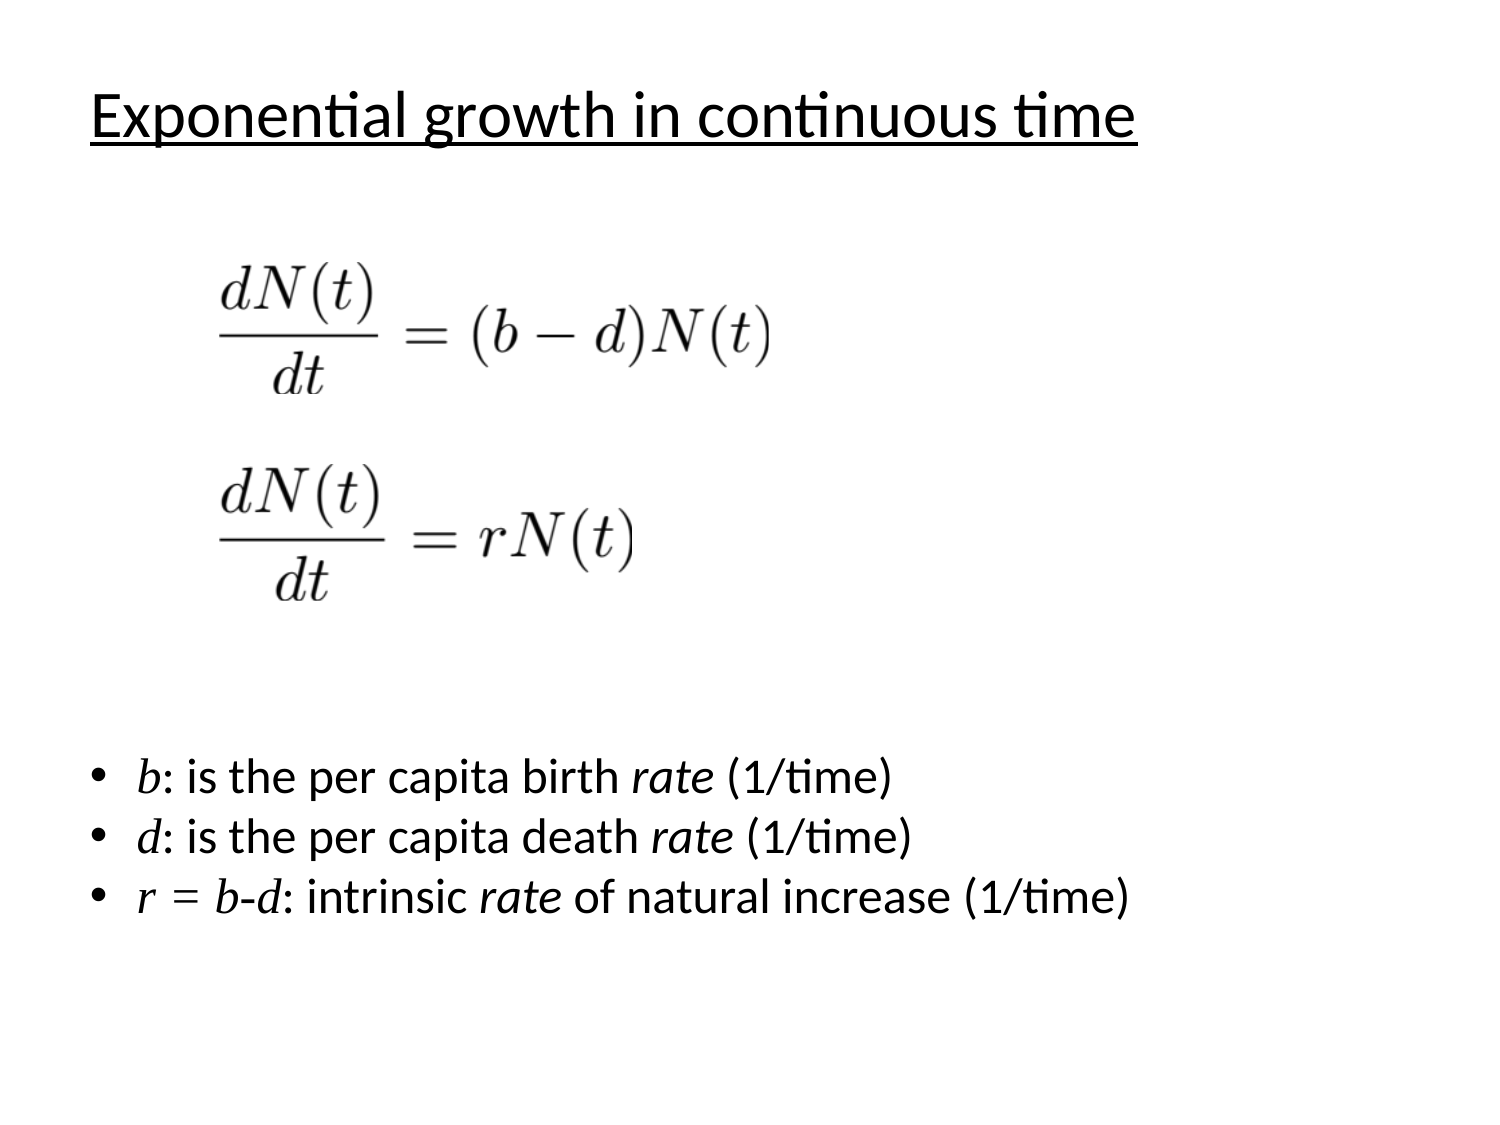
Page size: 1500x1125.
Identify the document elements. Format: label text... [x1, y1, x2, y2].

picture [218, 463, 633, 602]
text_box b: is the per capita birth rate (1/time) d: is the per capita death rate (1/time) r = b-d: intrinsic rate of natural increase (1/time) [75, 736, 1192, 932]
list Exponential growth in continuous time [75, 63, 1425, 669]
picture [218, 262, 769, 395]
